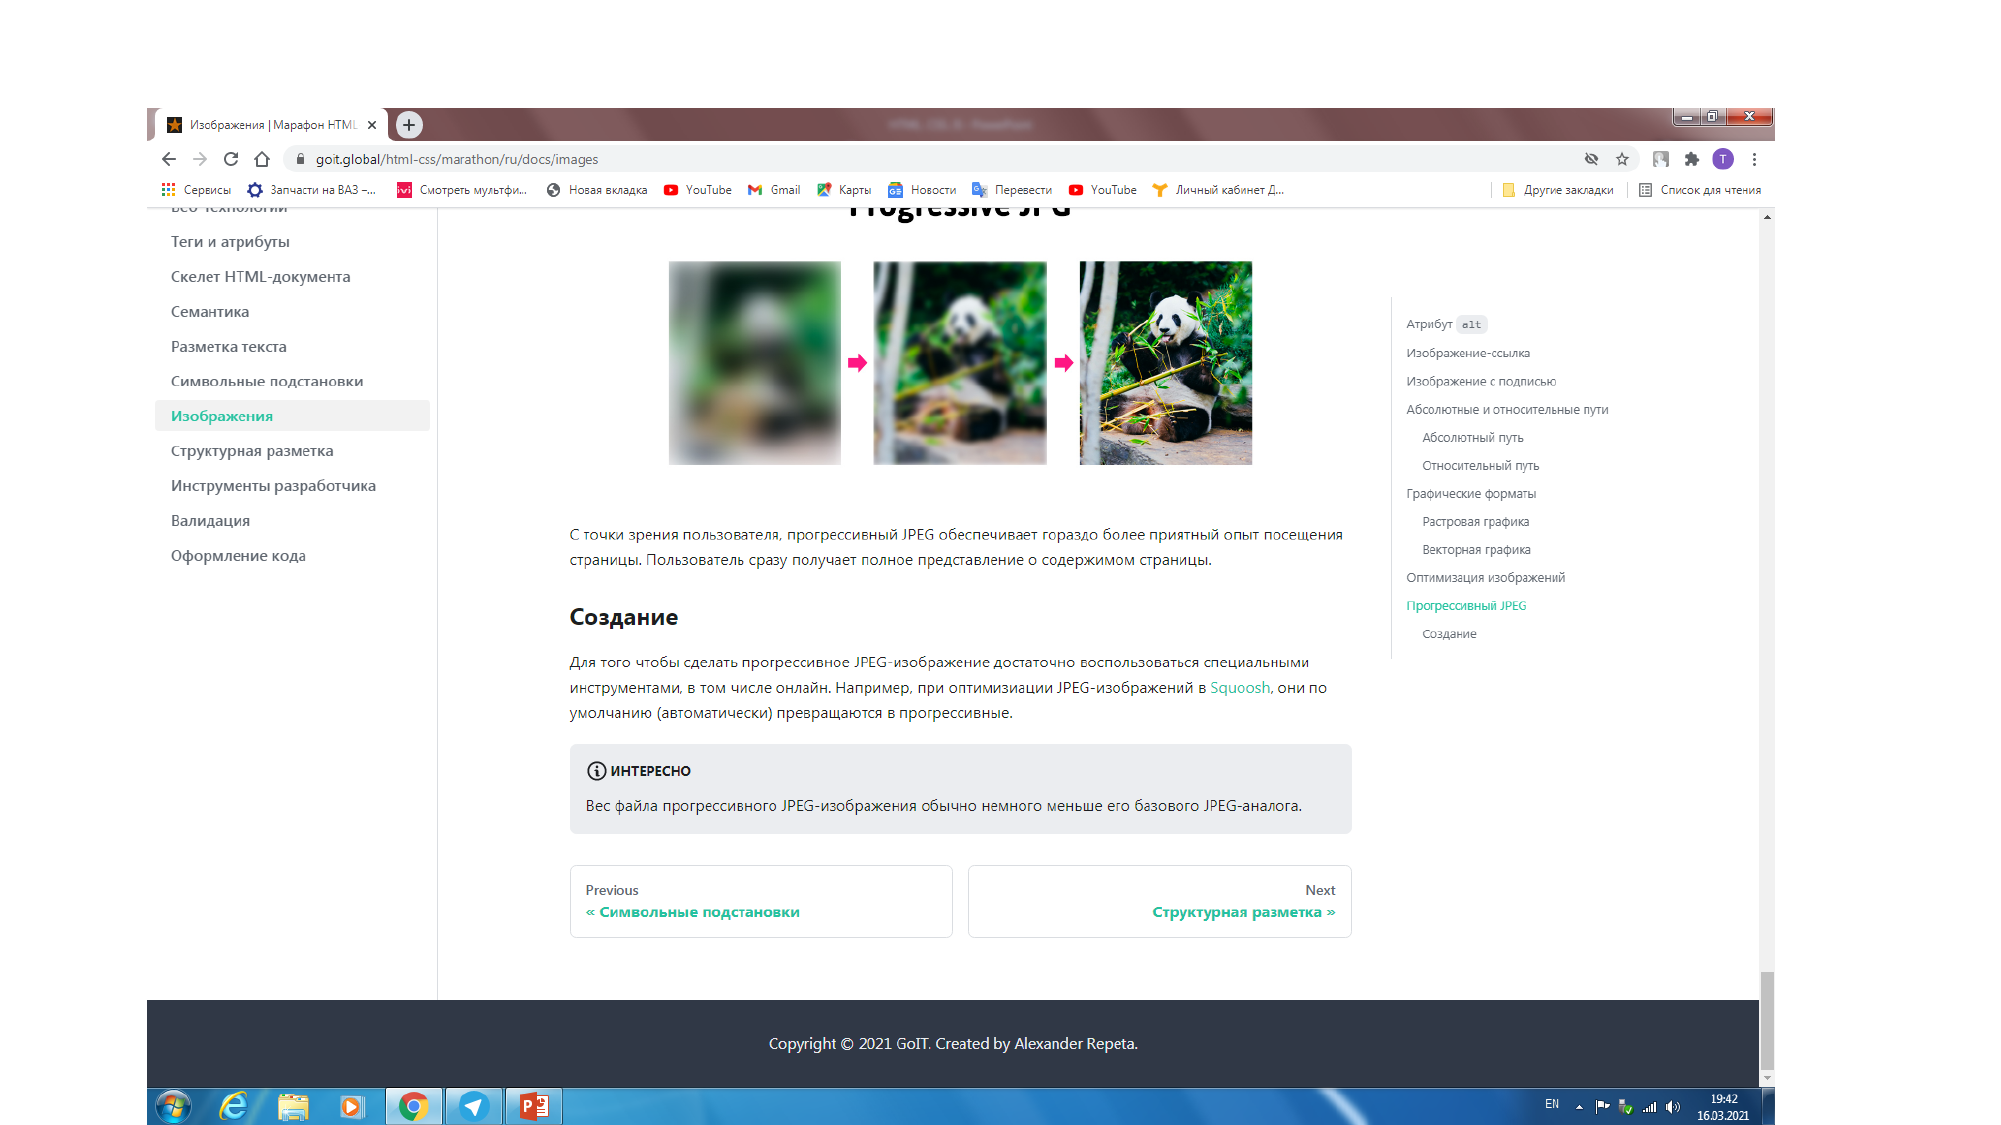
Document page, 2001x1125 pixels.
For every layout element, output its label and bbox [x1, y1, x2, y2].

picture [147, 108, 1775, 1125]
